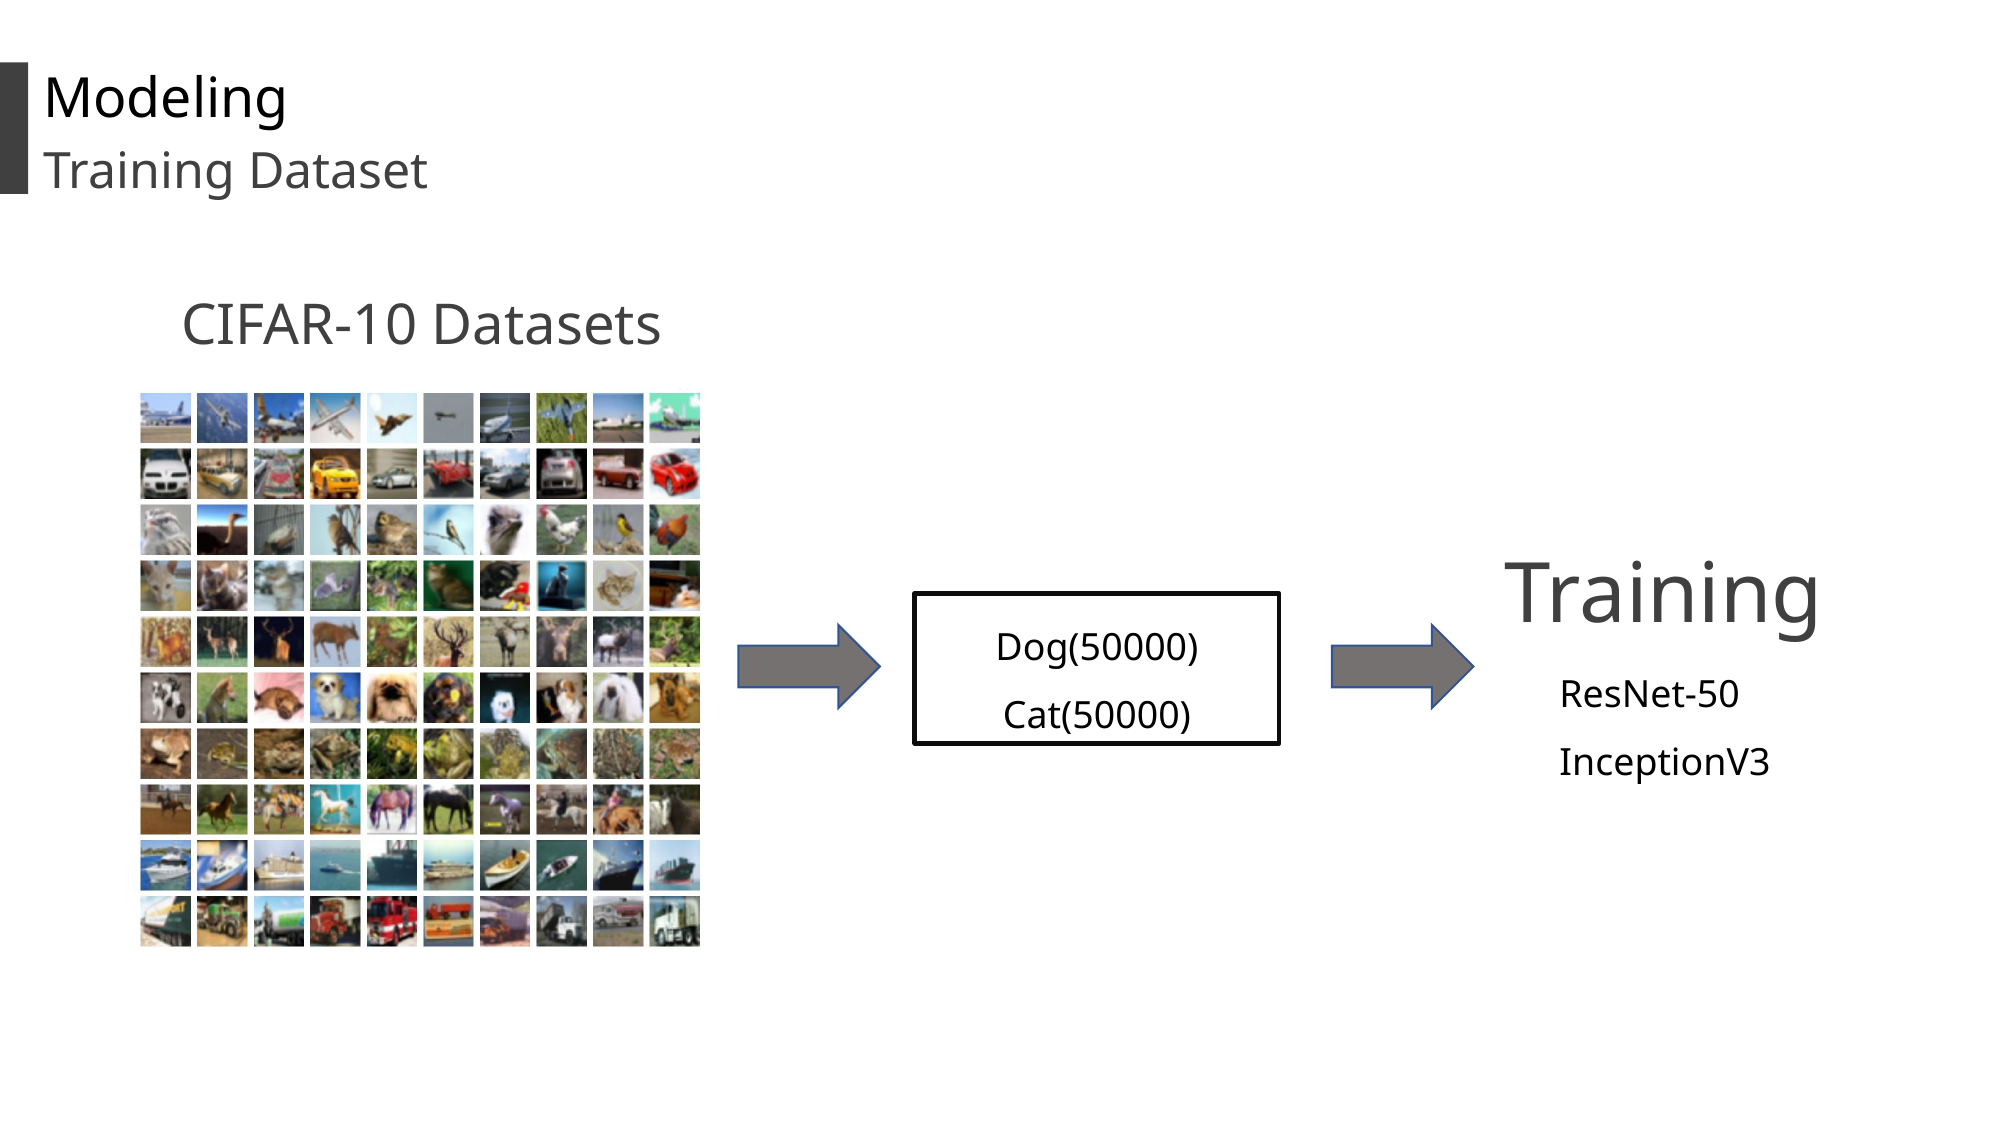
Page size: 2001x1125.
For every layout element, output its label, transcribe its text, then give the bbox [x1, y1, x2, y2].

text_box [1330, 622, 1475, 711]
text_box ResNet-50 InceptionV3 [1544, 640, 1786, 791]
list Modeling [28, 62, 452, 137]
text_box CIFAR-10 Datasets [135, 288, 709, 389]
picture [134, 388, 704, 950]
text_box [737, 622, 882, 711]
text_box Dog(50000) Cat(50000) [914, 593, 1280, 744]
list Training Dataset [28, 137, 529, 258]
text_box Training [1489, 543, 1908, 650]
